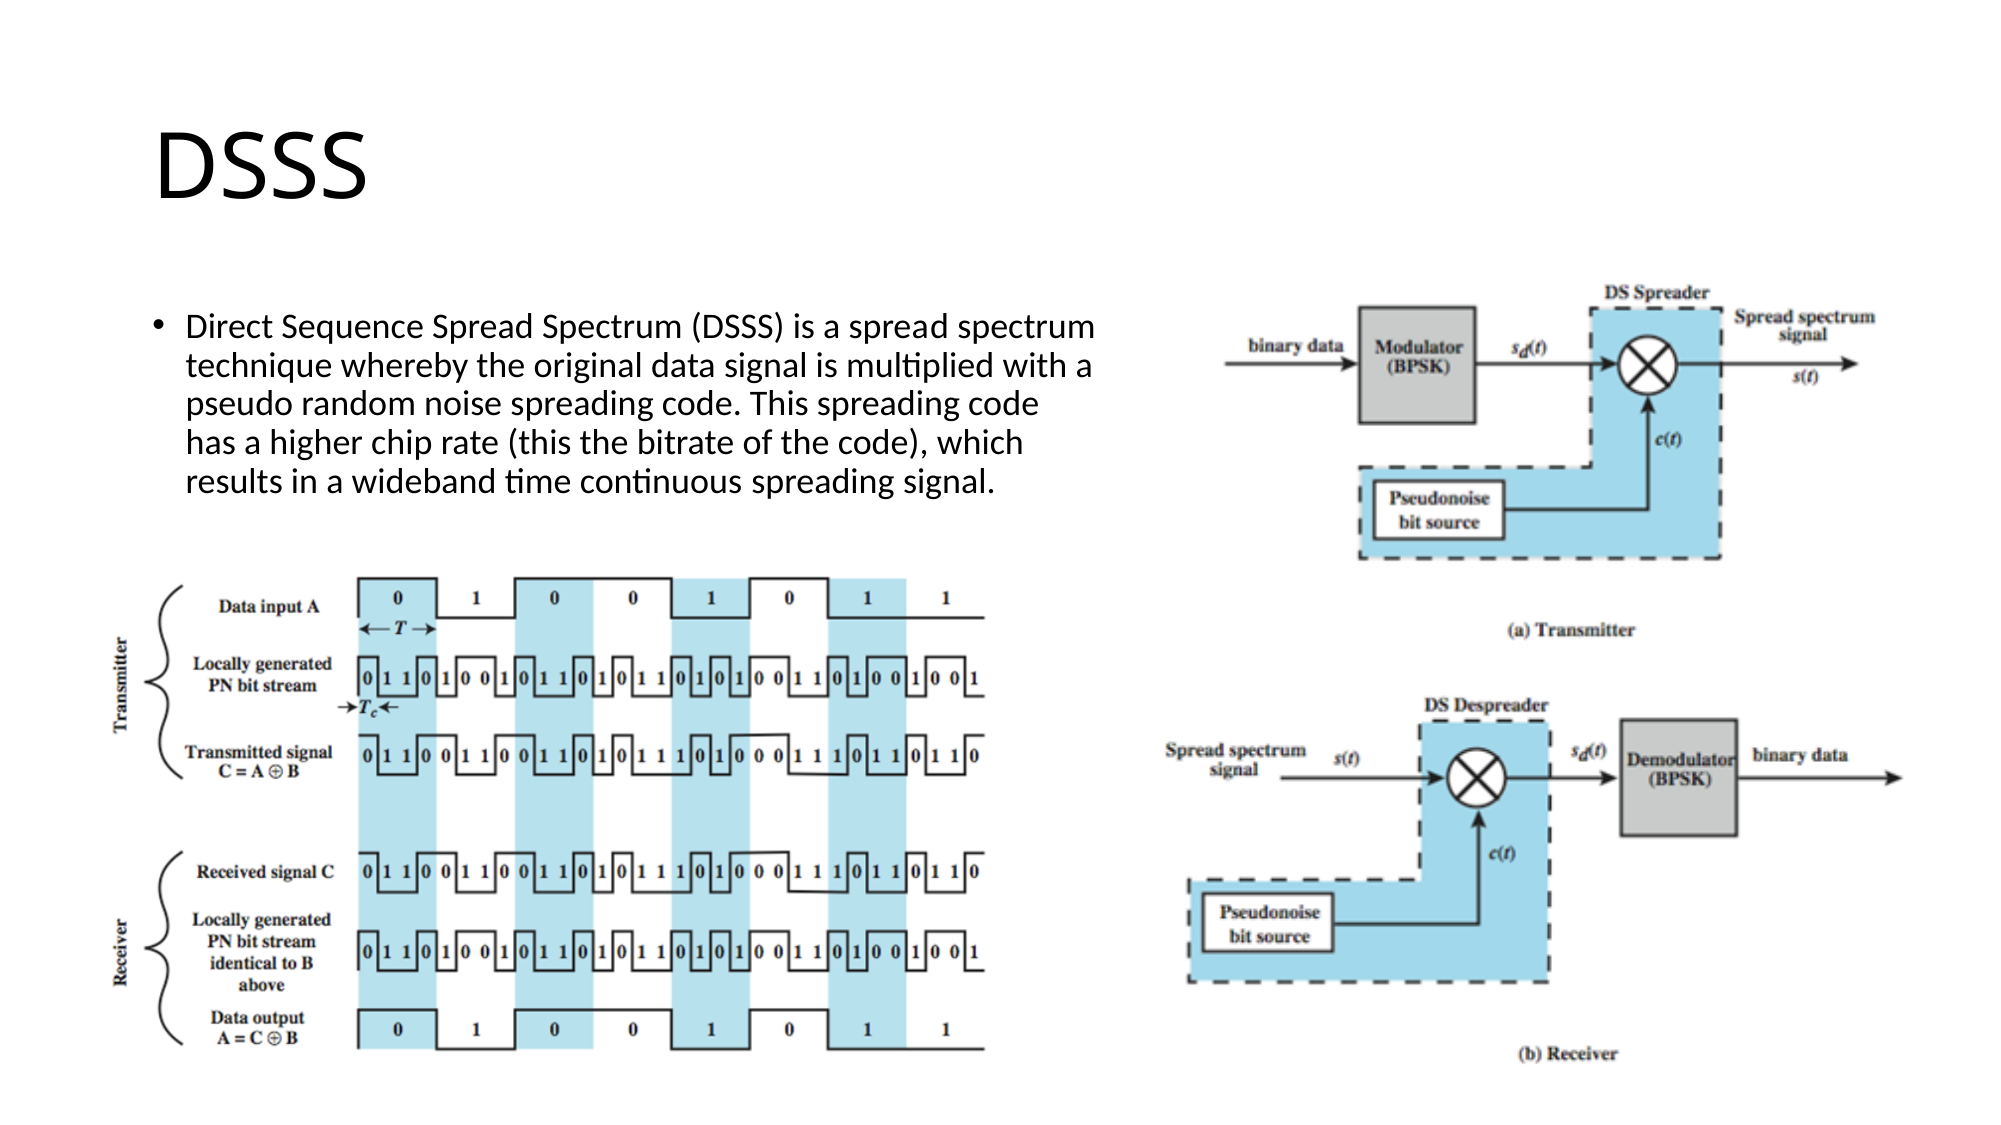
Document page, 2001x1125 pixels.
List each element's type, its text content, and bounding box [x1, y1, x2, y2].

title DSSS [137, 59, 1863, 278]
picture [91, 559, 1000, 1080]
list Direct Sequence Spread Spectrum (DSSS) is a spread spectrum technique whereby the original data signal is multiplied with a pseudo random noise spreading code. This spreading code has a higher chip rate (this the bitrate of the code), which results in a wideband time continuous spreading signal. [137, 299, 1107, 537]
picture [1107, 259, 1979, 1080]
